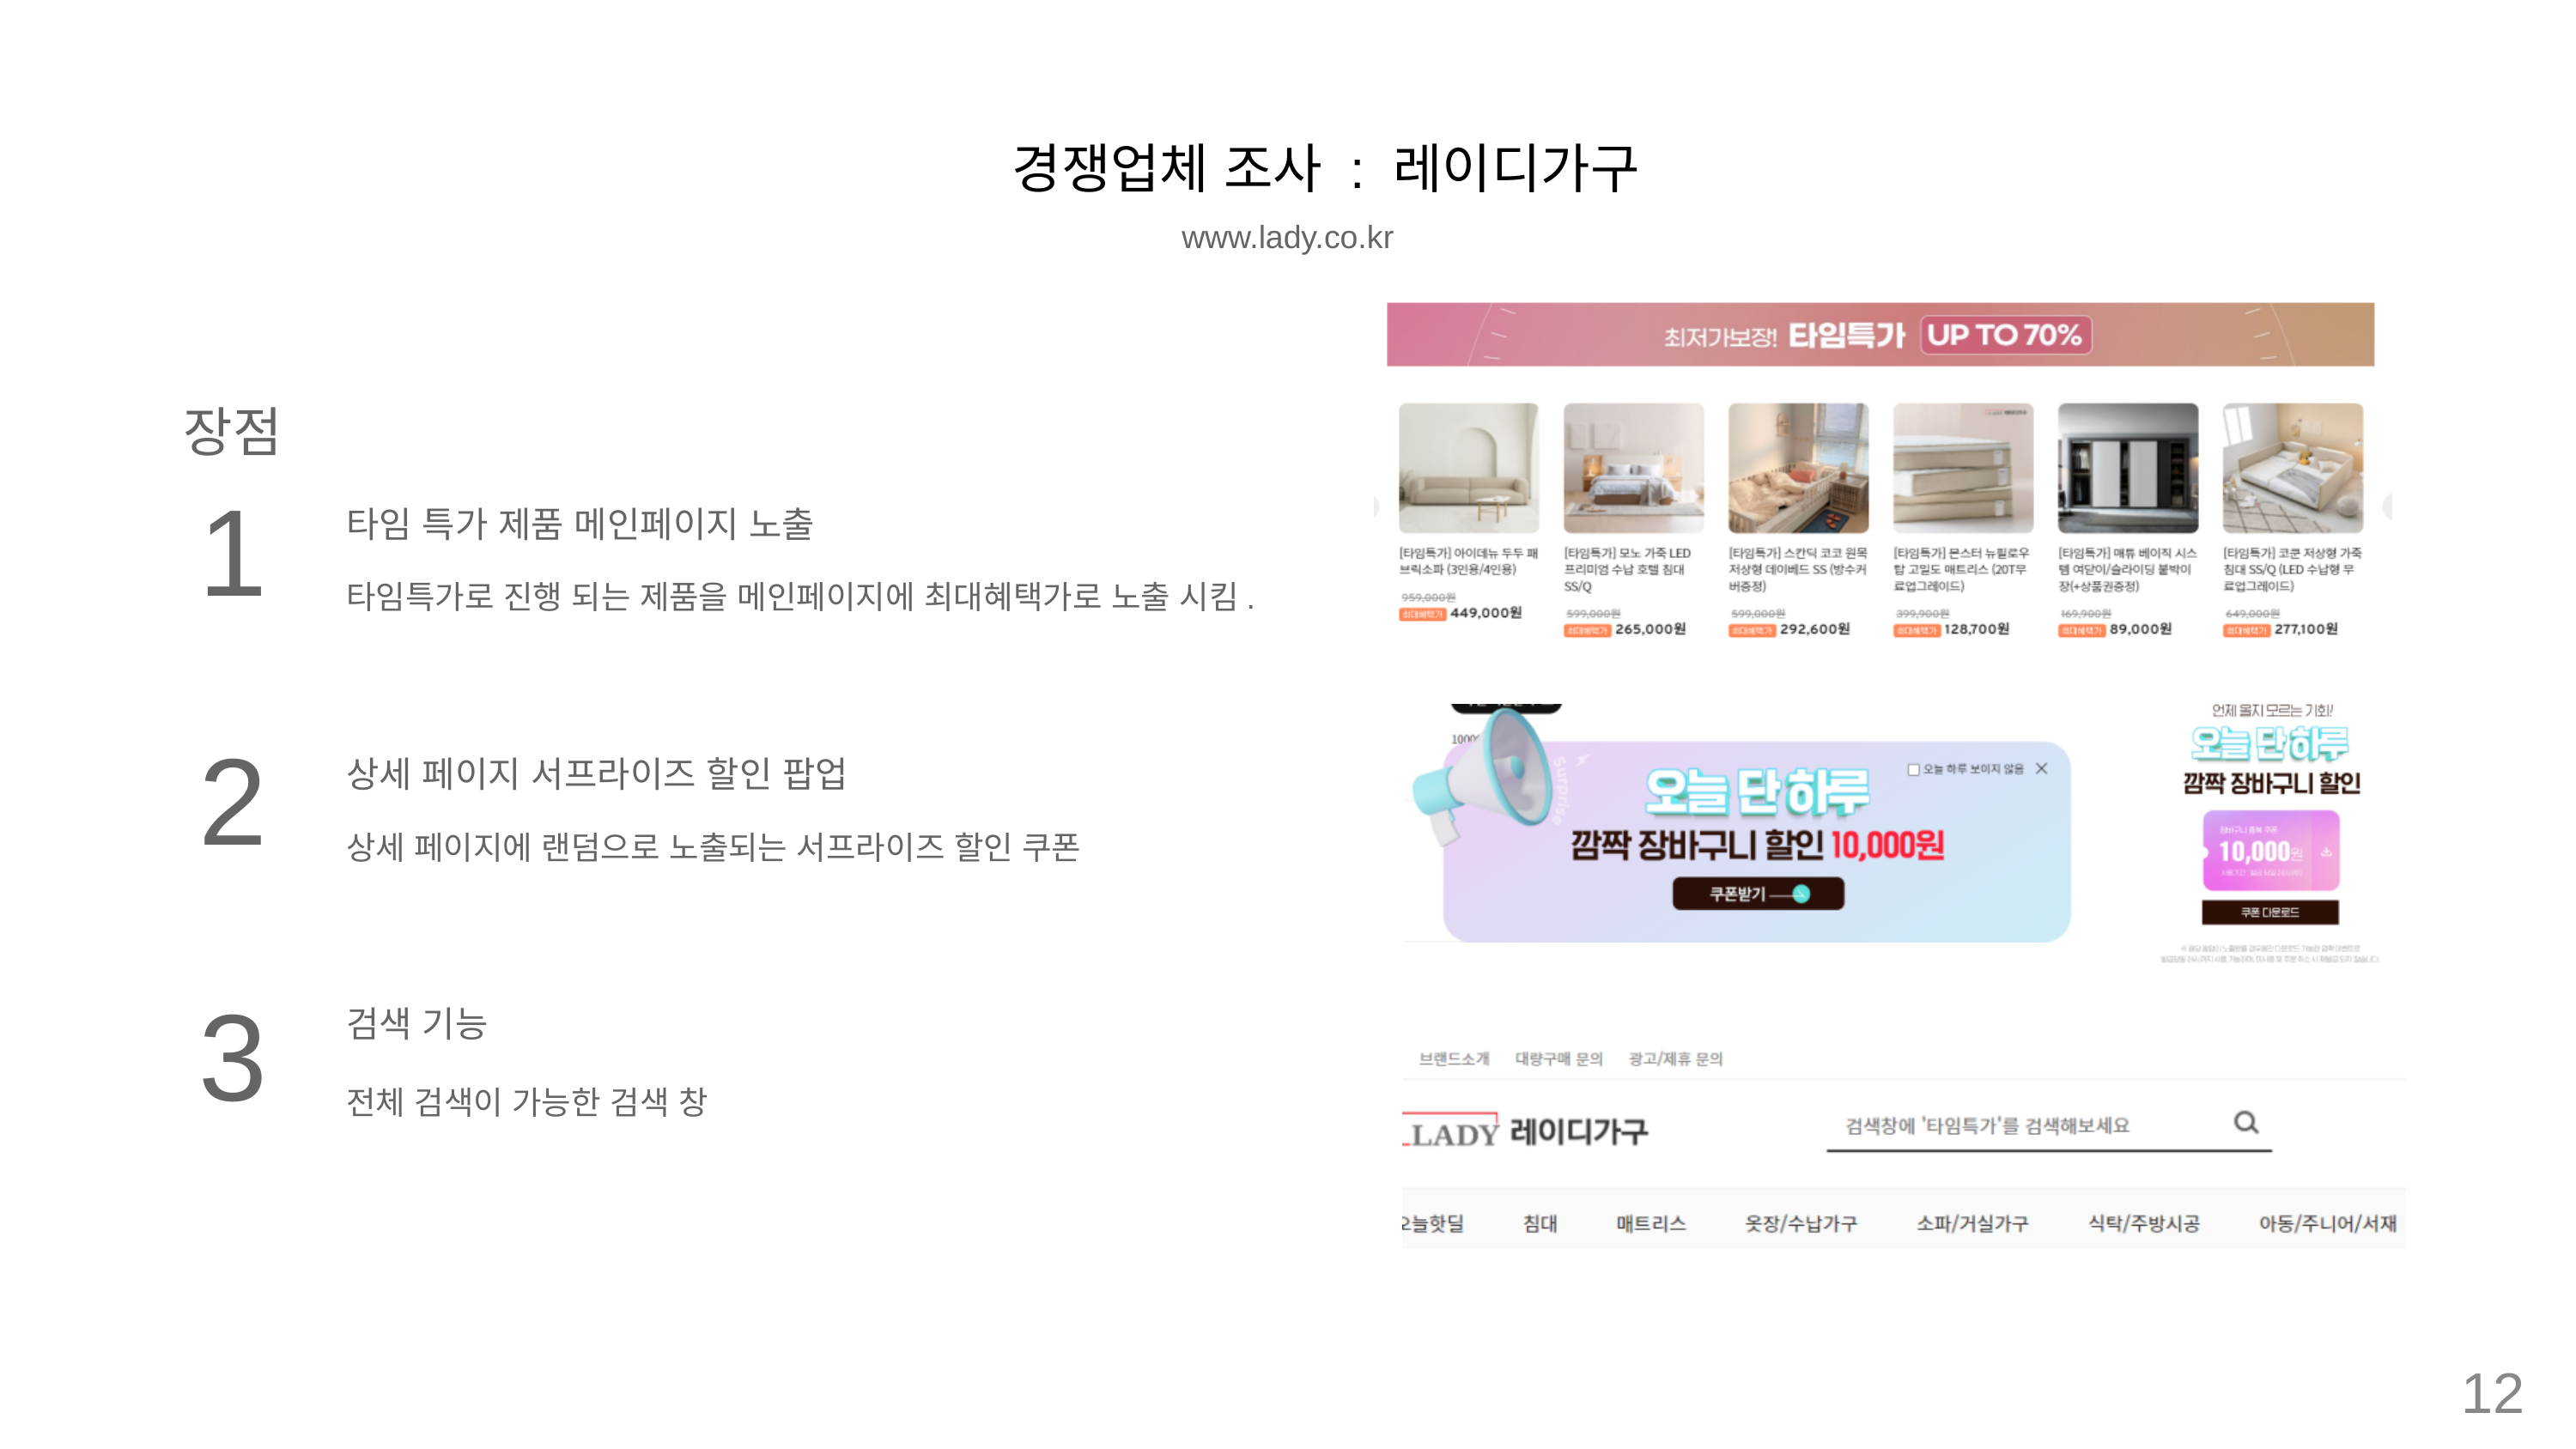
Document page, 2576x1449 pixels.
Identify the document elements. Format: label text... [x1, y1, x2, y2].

text_box www.lady.co.kr [635, 209, 1940, 262]
text_box 검색 기능 [333, 995, 587, 1052]
text_box 3 [185, 971, 376, 1132]
slide_number ‹#› [2237, 1365, 2538, 1416]
text_box 타임특가로 진행 되는 제품을 메인페이지에 최대혜택가로 노출 시킴. [333, 570, 1370, 622]
text_box 상세 페이지 서프라이즈 할인 팝업 [376, 745, 969, 802]
text_box 타임 특가 제품 메인페이지 노출 [333, 495, 870, 552]
text_box 전체 검색이 가능한 검색 창 [376, 1076, 816, 1128]
text_box 2 [185, 715, 376, 877]
picture [1374, 286, 2392, 652]
picture [2138, 695, 2392, 972]
text_box 상세 페이지에 랜덤으로 노출되는 서프라이즈 할인 쿠폰 [376, 821, 1203, 873]
text_box 장점 [25, 391, 440, 470]
picture [1402, 1040, 2407, 1249]
picture [1404, 704, 2080, 943]
text_box 1 [185, 470, 327, 627]
text_box 경쟁업체 조사 : 레이디가구 [617, 128, 2036, 206]
